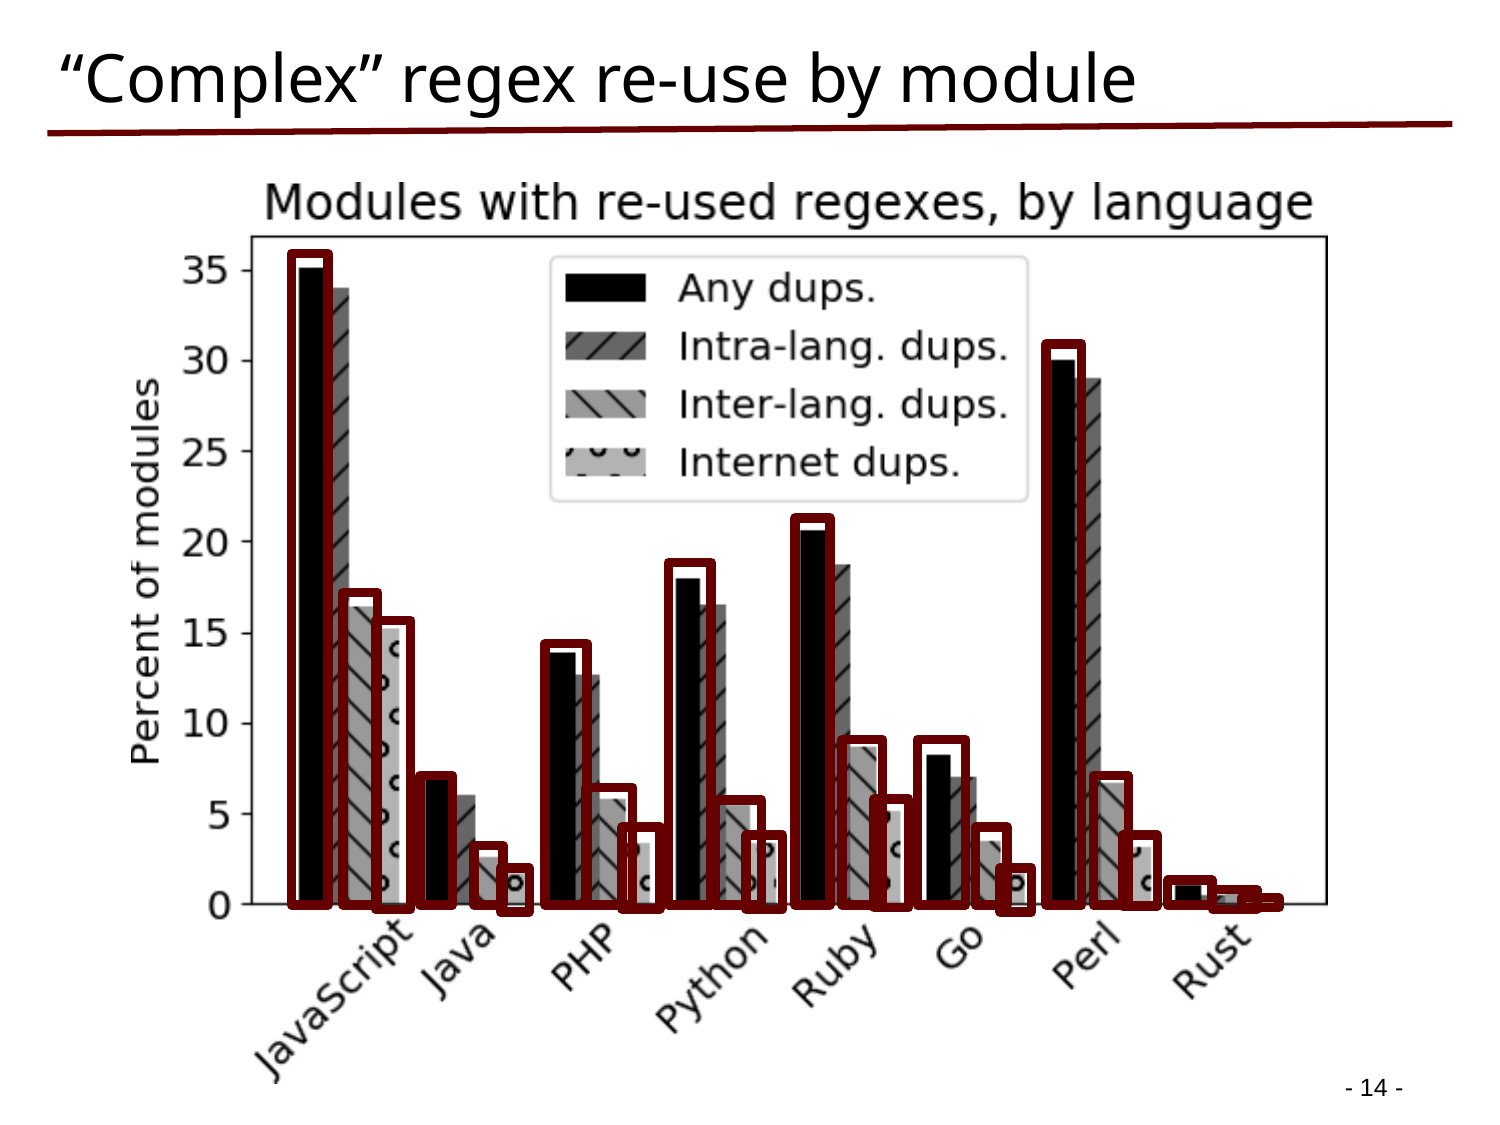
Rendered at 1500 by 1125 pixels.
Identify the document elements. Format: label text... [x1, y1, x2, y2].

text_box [375, 619, 1280, 913]
picture [131, 181, 1328, 1084]
title “Complex” regex re-use by module [45, 19, 1366, 125]
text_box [291, 253, 1213, 906]
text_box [342, 591, 1258, 910]
